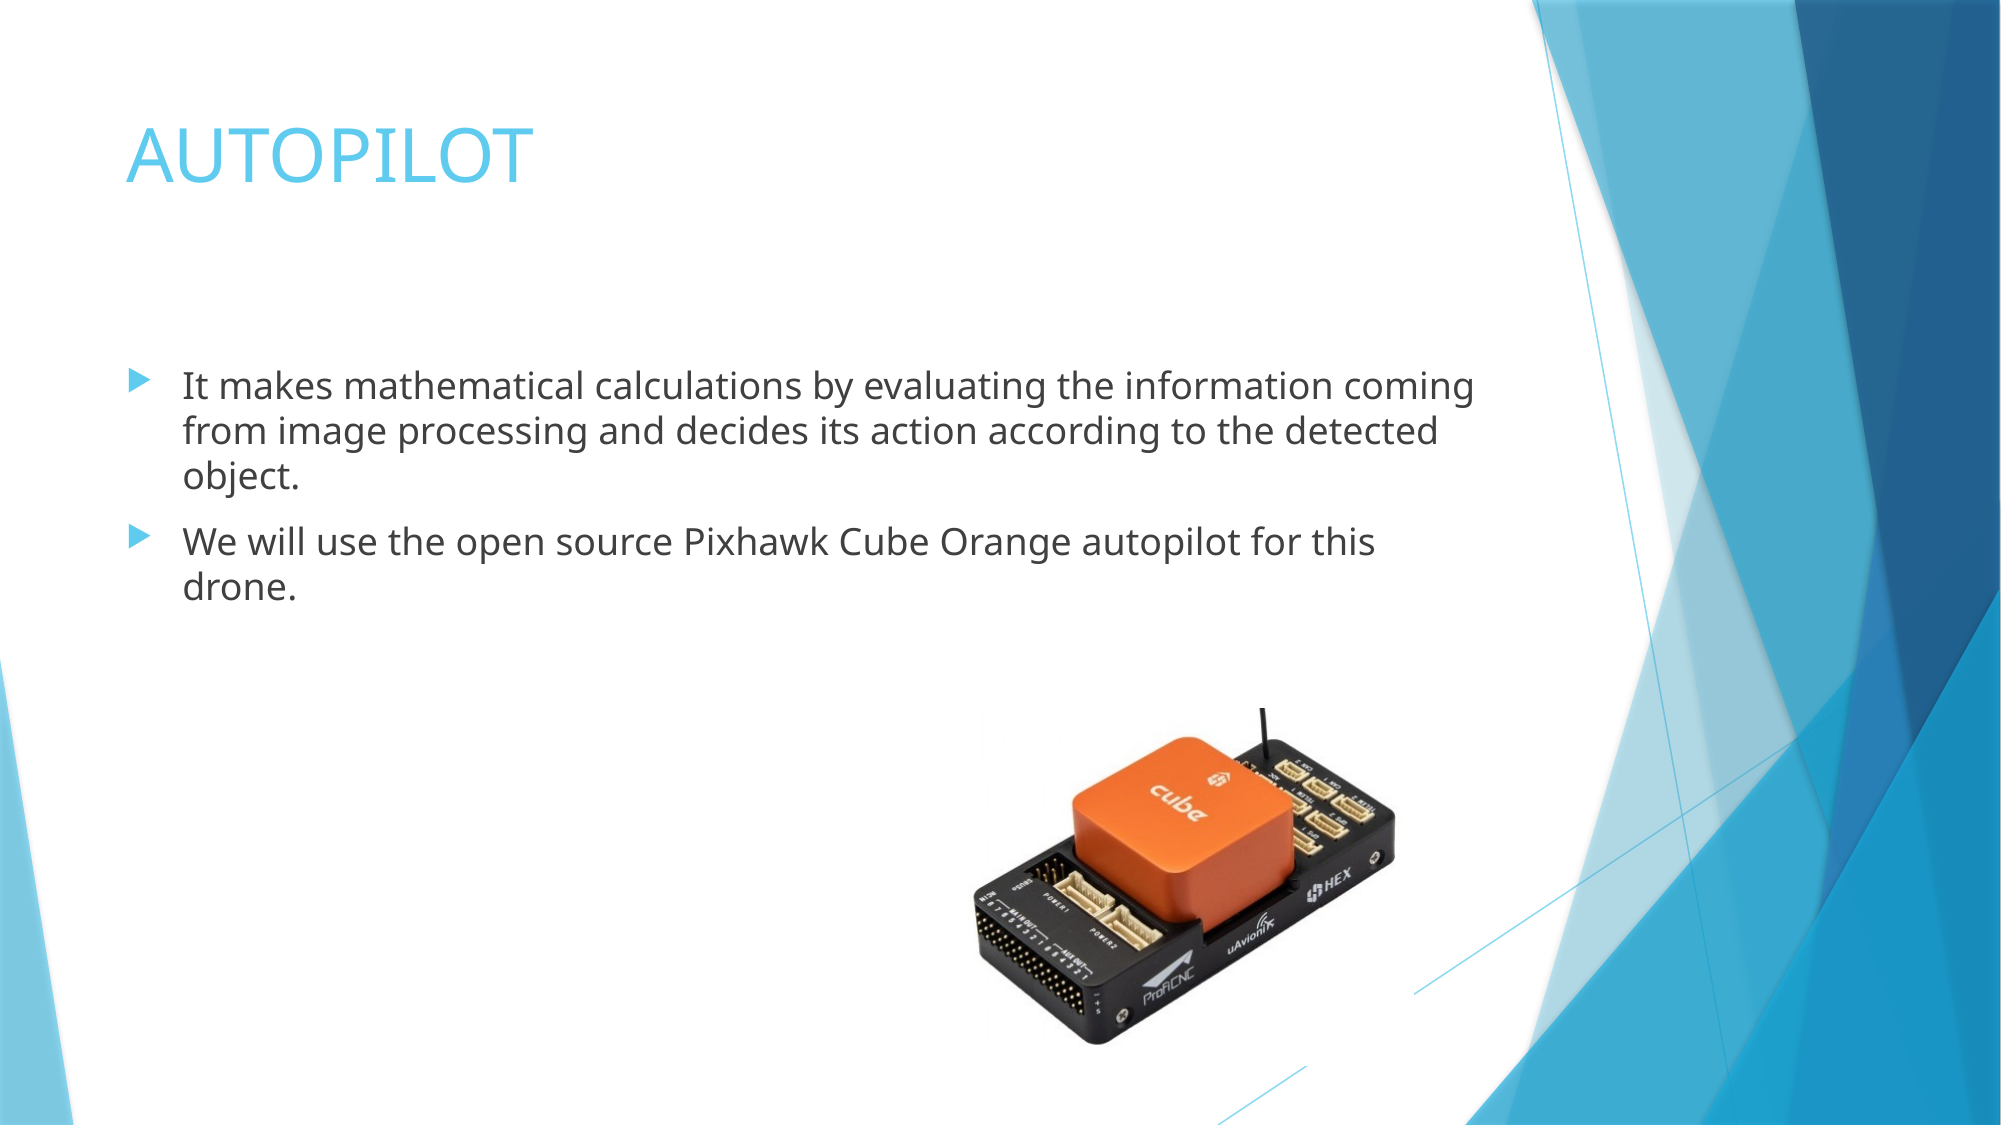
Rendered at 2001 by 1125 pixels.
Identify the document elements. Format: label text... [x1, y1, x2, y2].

list It makes mathematical calculations by evaluating the information coming from image processing and decides its action according to the detected object. We will use the open source Pixhawk Cube Orange autopilot for this drone. [111, 354, 1522, 992]
title AUTOPILOT [111, 99, 1522, 317]
picture [941, 707, 1415, 1066]
